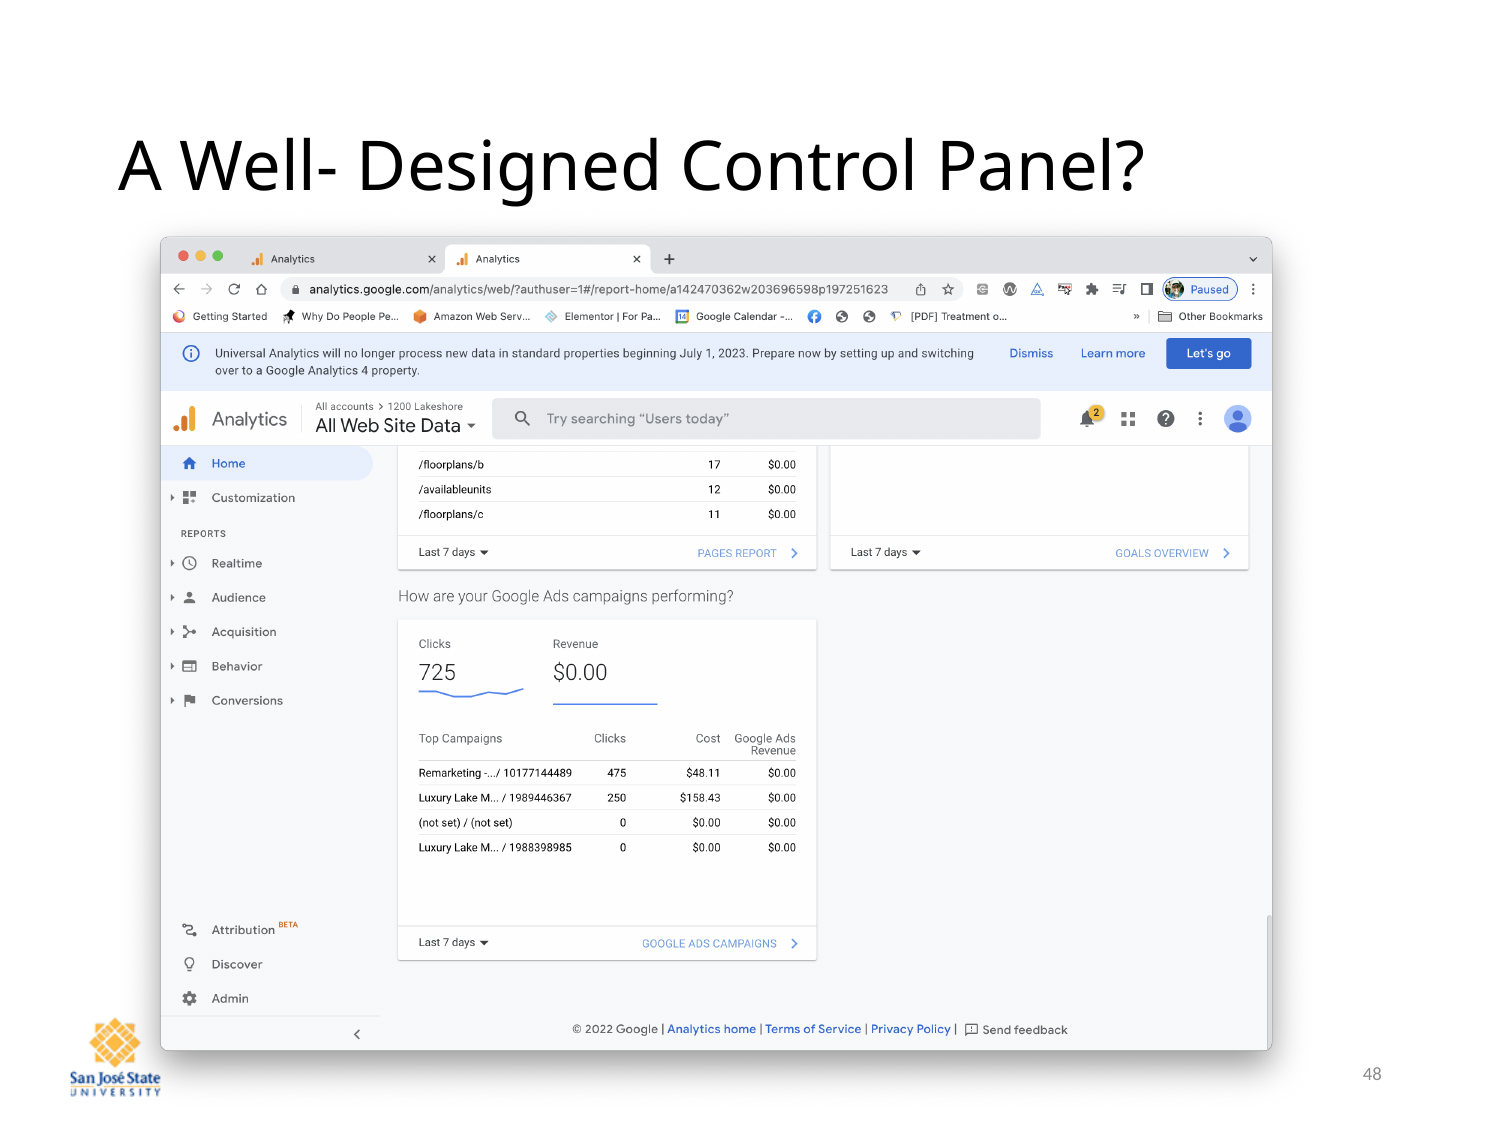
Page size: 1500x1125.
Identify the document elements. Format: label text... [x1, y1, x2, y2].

picture [60, 204, 1320, 1114]
title A Well- Designed Control Panel? [103, 59, 1397, 278]
slide_number 48 [1320, 1042, 1397, 1103]
